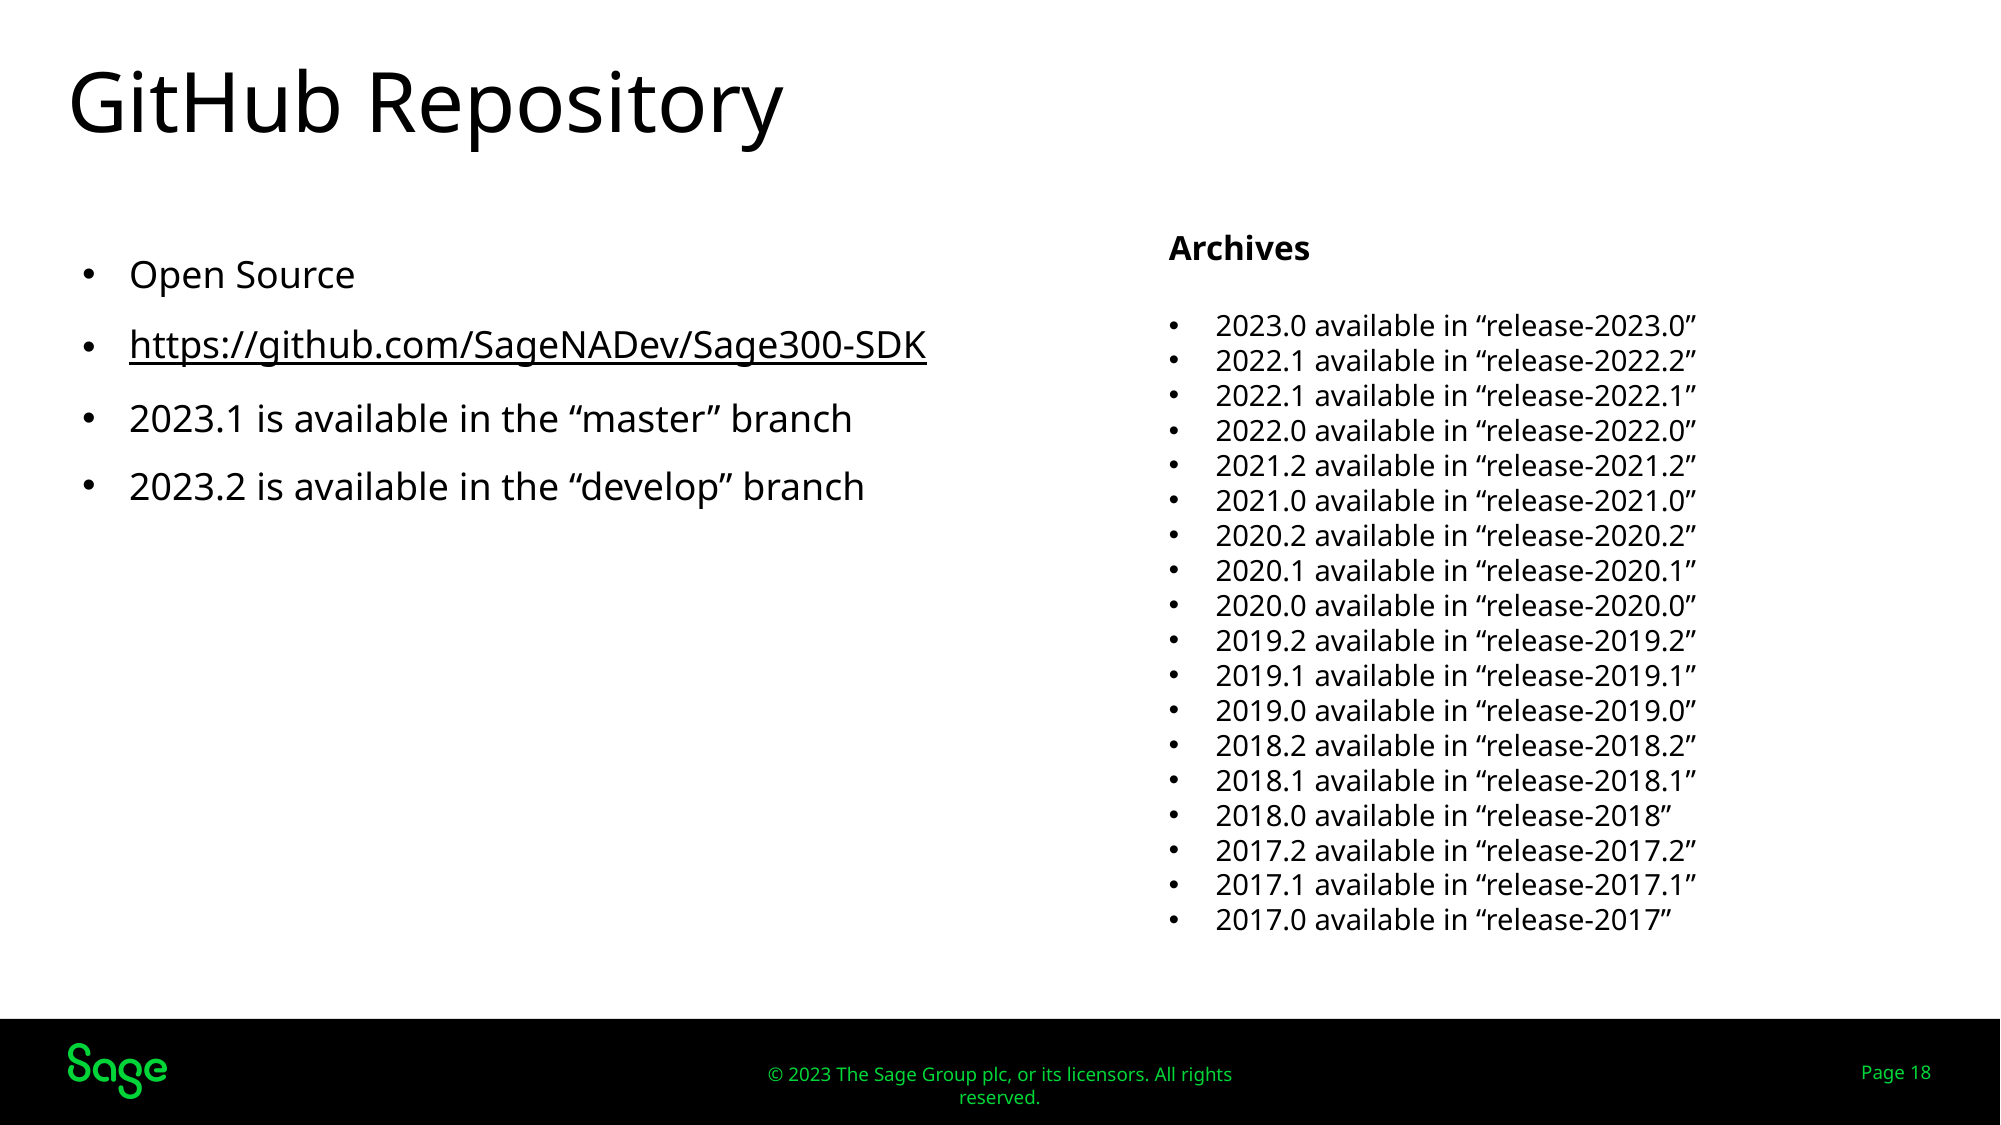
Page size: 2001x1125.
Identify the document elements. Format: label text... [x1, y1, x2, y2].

text_box Open Source https://github.com/SageNADev/Sage300-SDK 2023.1 is available in the “master” branch 2023.2 is available in the “develop” branch [67, 220, 1000, 583]
text_box Archives 2023.0 available in “release-2023.0” 2022.1 available in “release-2022.2” 2022.1 available in “release-2022.1” 2022.0 available in “release-2022.0” 2021.2 available in “release-2021.2” 2021.0 available in “release-2021.0” 2020.2 available in “release-2020.2” 2020.1 available in “release-2020.1” 2020.0 available in “release-2020.0” 2019.2 available in “release-2019.2” 2019.1 available in “release-2019.1” 2019.0 available in “release-2019.0” 2018.2 available in “release-2018.2” 2018.1 available in “release-2018.1” 2018.0 available in “release-2018” 2017.2 available in “release-2017.2” 2017.1 available in “release-2017.1” 2017.0 available in “release-2017” [1153, 220, 1838, 944]
slide_number Page 18 [1809, 1043, 1947, 1104]
picture [68, 1043, 167, 1099]
title GitHub Repository [67, 49, 1930, 147]
